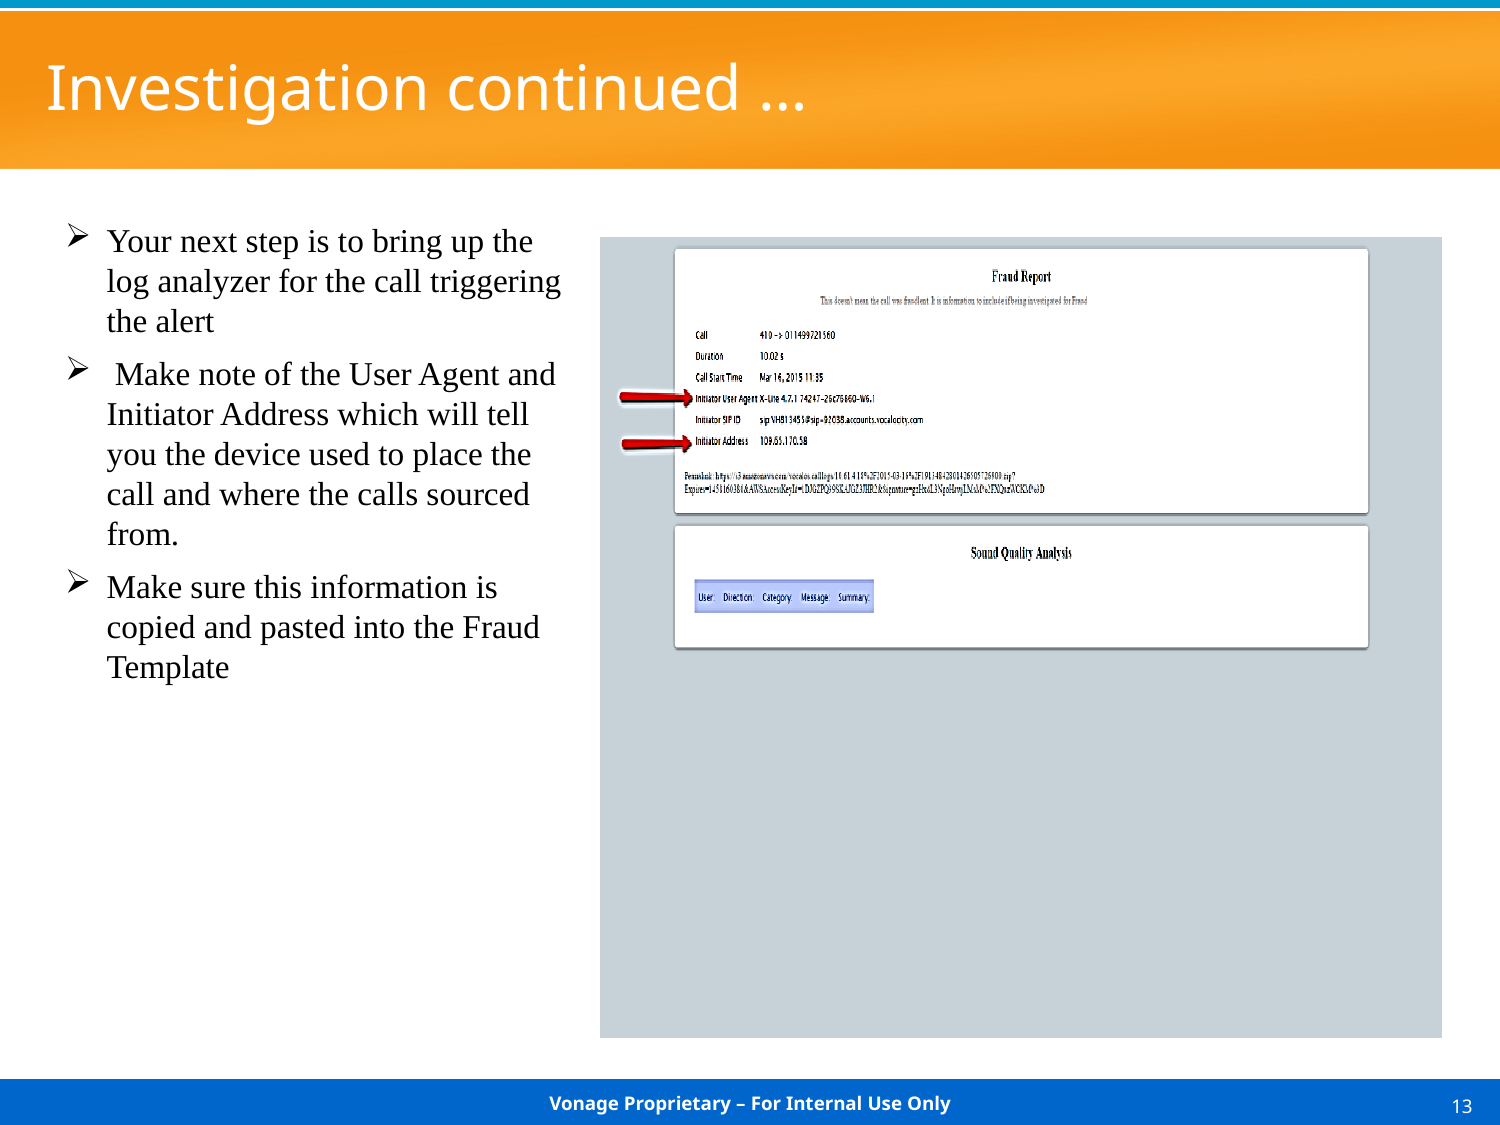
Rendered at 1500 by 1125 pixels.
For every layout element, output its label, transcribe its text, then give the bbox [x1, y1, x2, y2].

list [599, 237, 1442, 1038]
picture [0, 9, 1500, 168]
title Investigation continued … [45, 47, 1496, 124]
list Your next step is to bring up the log analyzer for the call triggering the alert Make note of the User Agent and Initiator Address which will tell you the device used to place the call and where the calls sourced from. Make sure this information is copied and pasted into the Fraud Template [57, 211, 576, 995]
slide_number 13 [1451, 1092, 1500, 1122]
